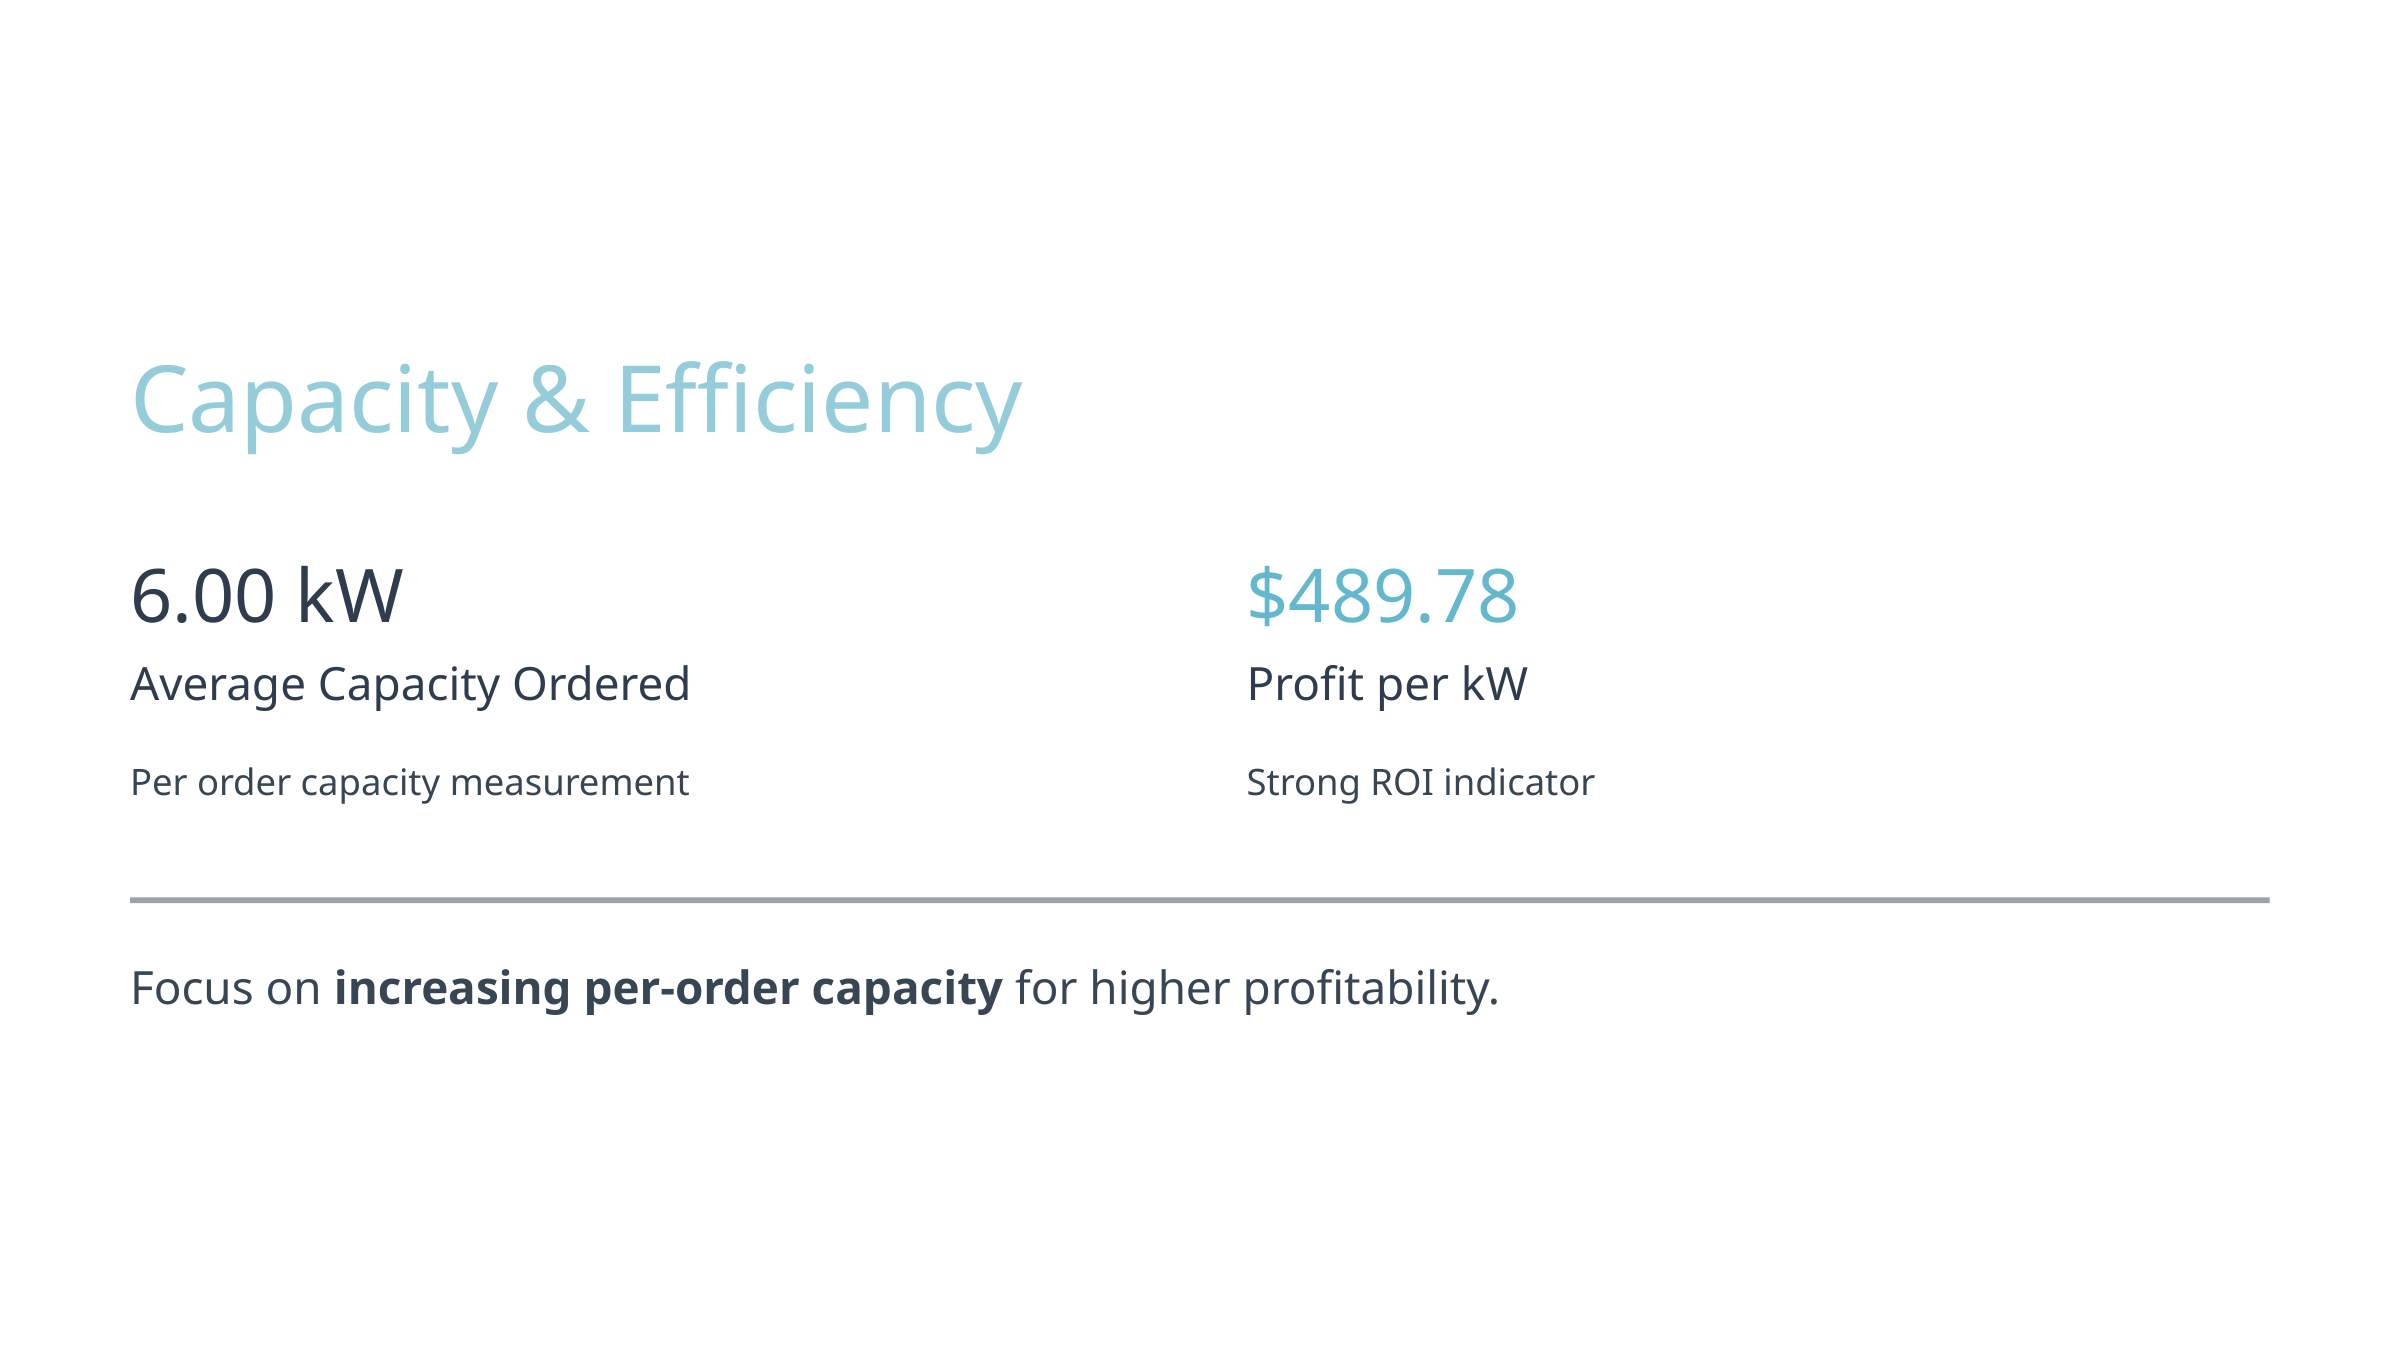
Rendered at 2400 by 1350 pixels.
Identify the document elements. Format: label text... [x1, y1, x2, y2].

text_box Capacity & Efficiency [130, 335, 1061, 452]
text_box Profit per kW [1246, 652, 1712, 711]
text_box Strong ROI indicator [1246, 747, 2271, 804]
text_box $489.78 [1246, 544, 1991, 638]
text_box Per order capacity measurement [130, 747, 1155, 804]
text_box Focus on increasing per-order capacity for higher profitability. [130, 945, 2270, 1015]
text_box Average Capacity Ordered [130, 652, 696, 711]
text_box 6.00 kW [130, 544, 875, 638]
text_box [130, 897, 2270, 904]
